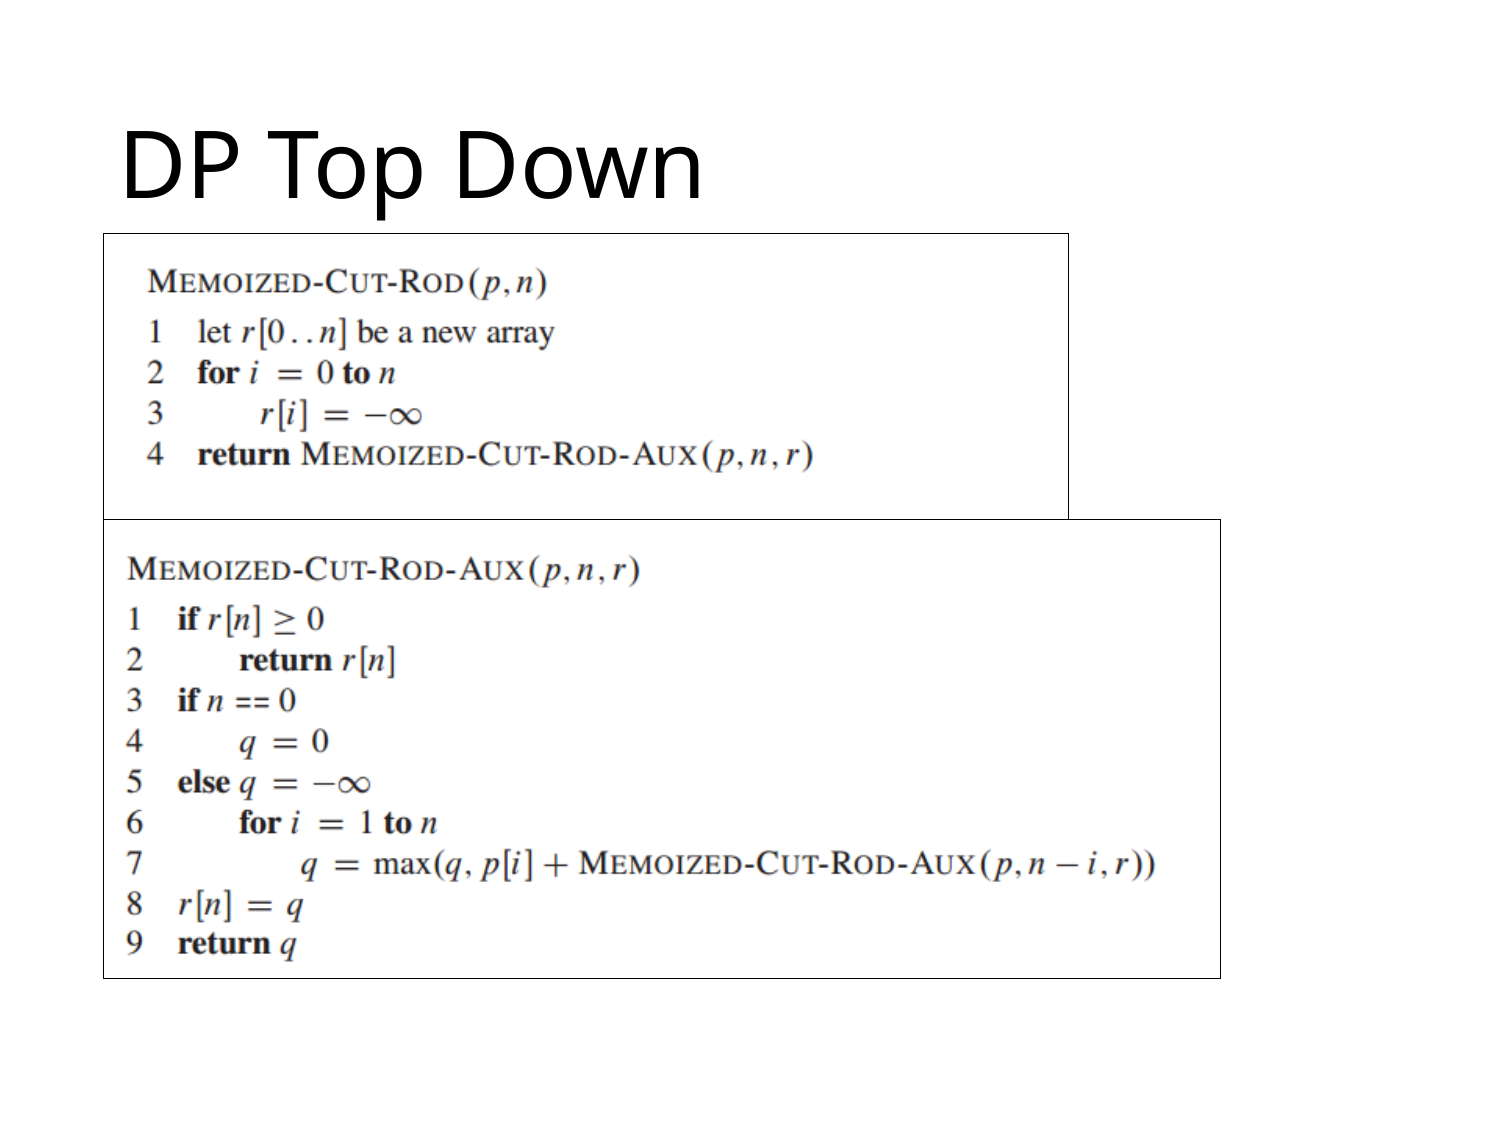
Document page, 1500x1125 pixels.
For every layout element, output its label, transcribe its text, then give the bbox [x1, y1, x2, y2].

picture [103, 233, 1221, 979]
title DP Top Down [103, 59, 1397, 278]
